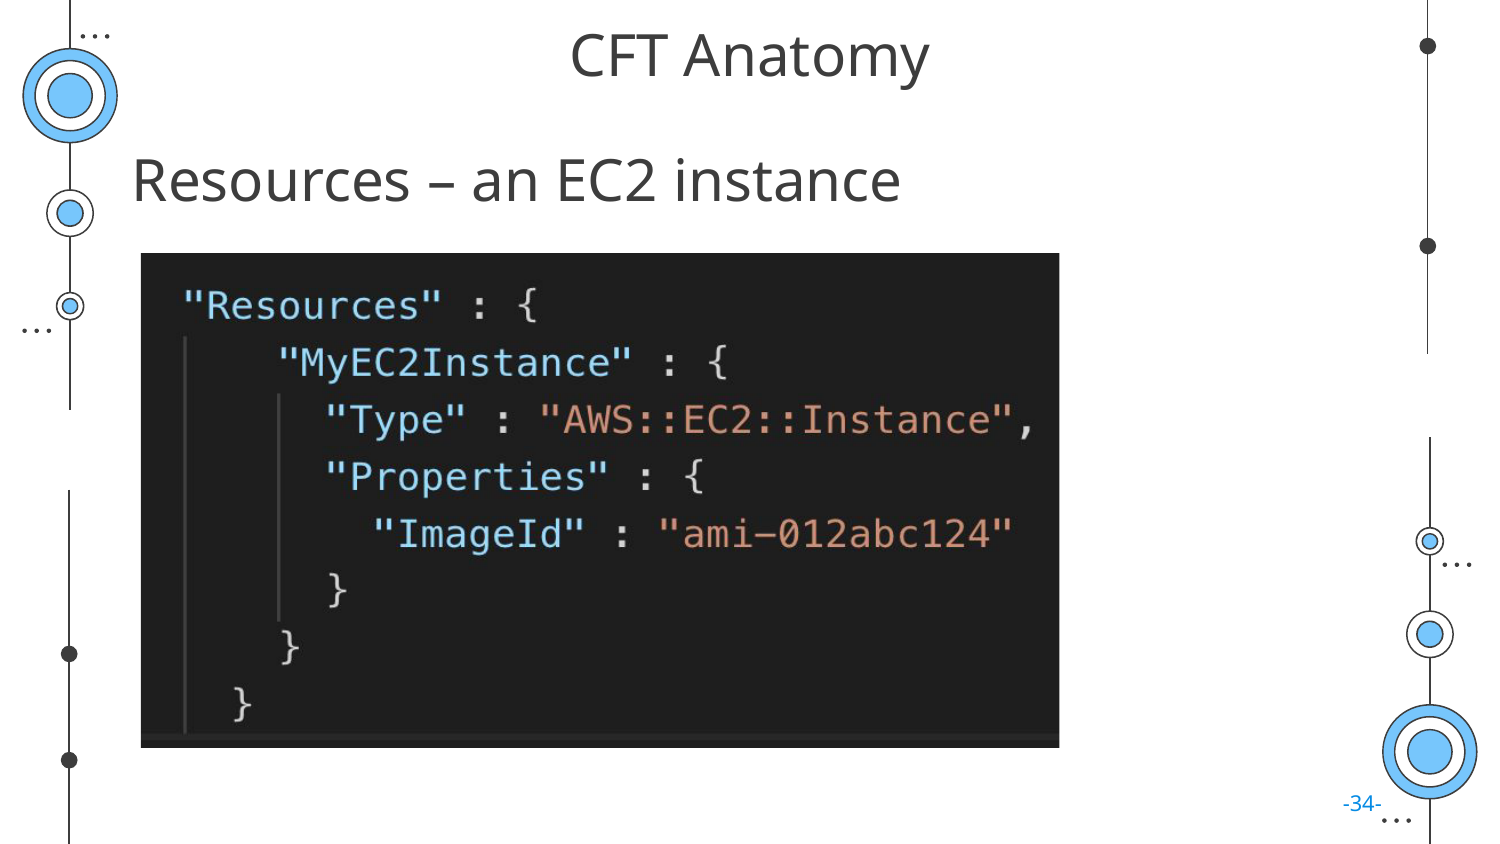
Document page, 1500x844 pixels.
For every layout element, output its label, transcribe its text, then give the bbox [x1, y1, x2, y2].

slide_number -34- [1059, 782, 1397, 828]
picture [140, 253, 1060, 749]
title CFT Anatomy [116, 3, 1383, 98]
text_box Resources – an EC2 instance [116, 128, 1383, 223]
